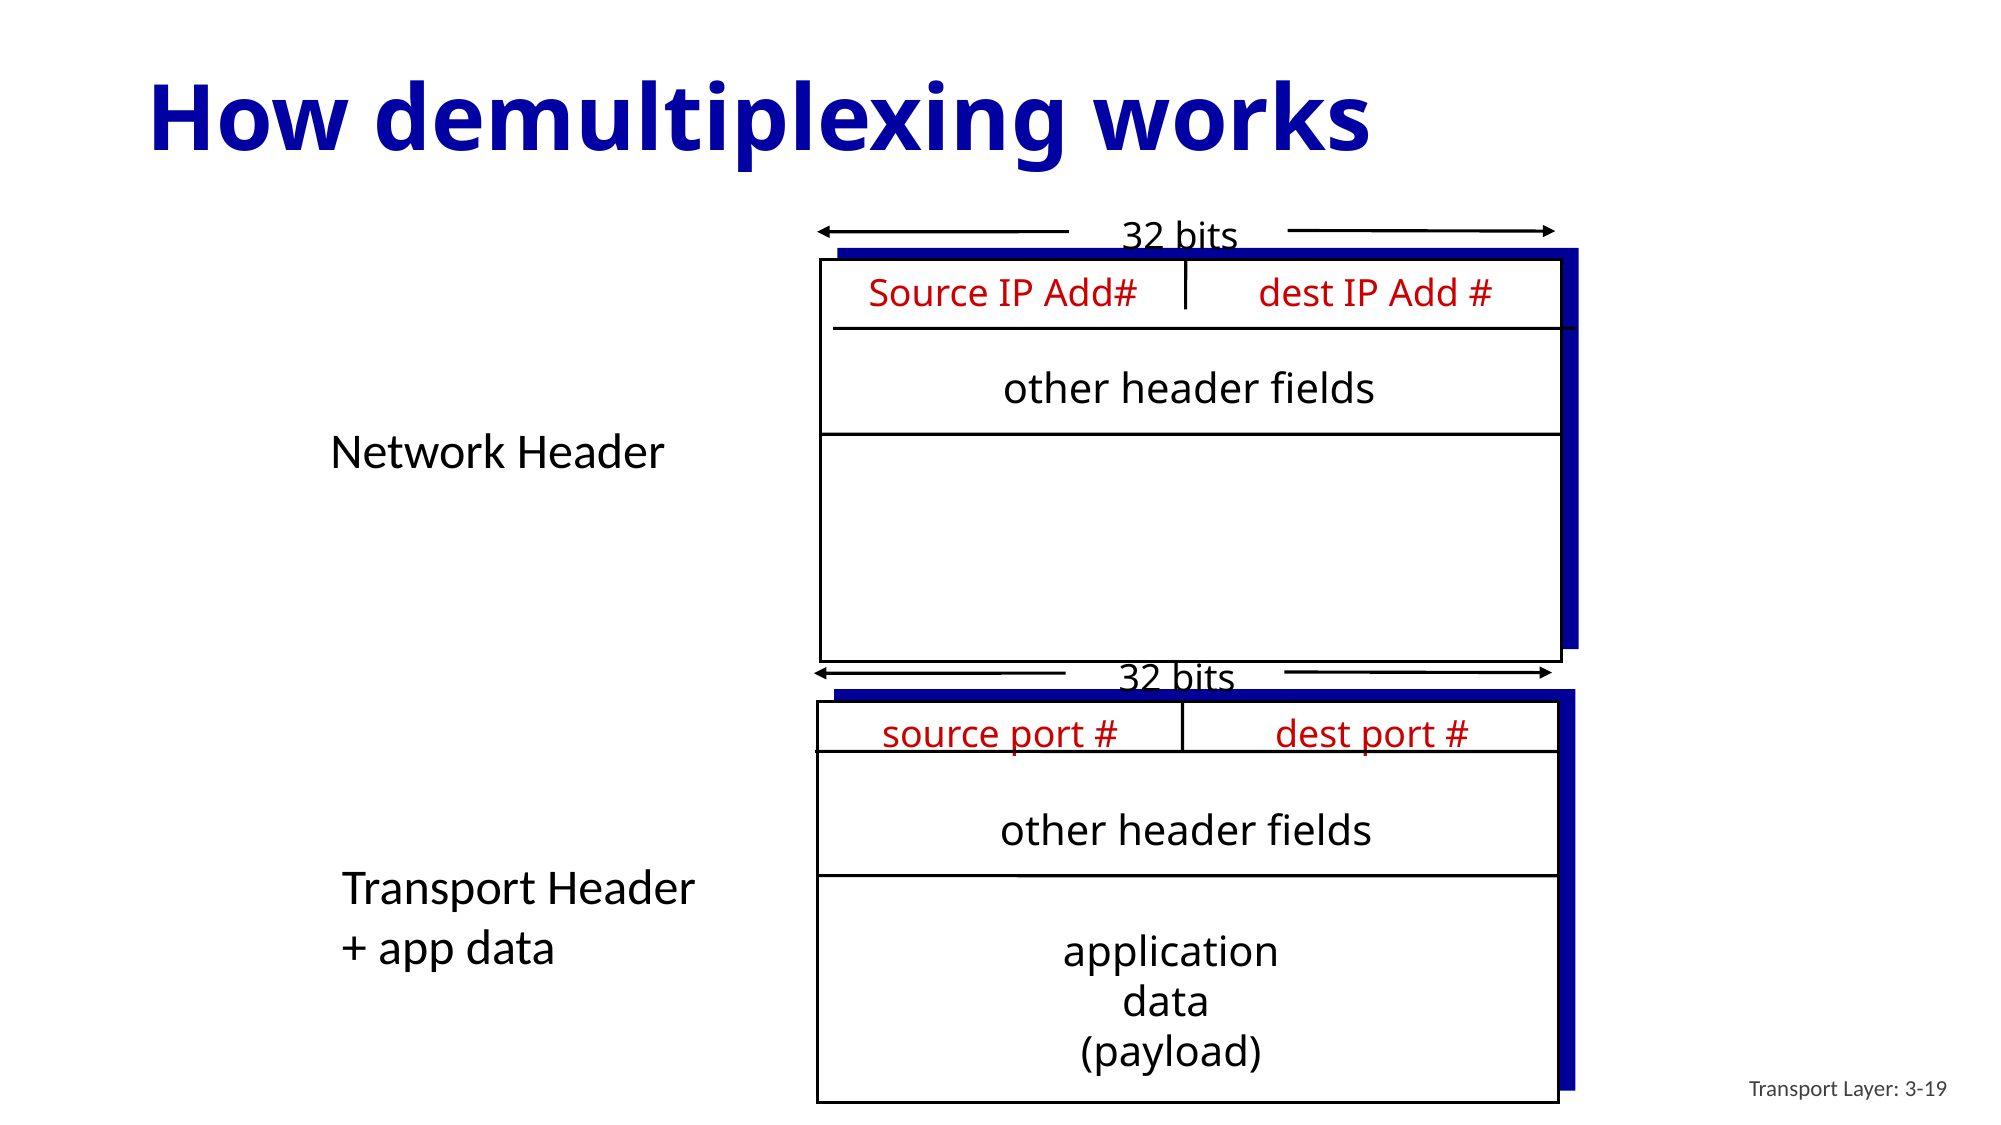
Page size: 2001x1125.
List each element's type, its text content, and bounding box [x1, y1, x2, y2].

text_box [813, 646, 1576, 1103]
text_box Network Header [315, 410, 701, 486]
slide_number Transport Layer: 3-19 [1512, 1056, 1963, 1117]
title How demultiplexing works [131, 47, 1952, 195]
text_box Transport Header + app data [327, 847, 713, 983]
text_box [817, 204, 1579, 662]
